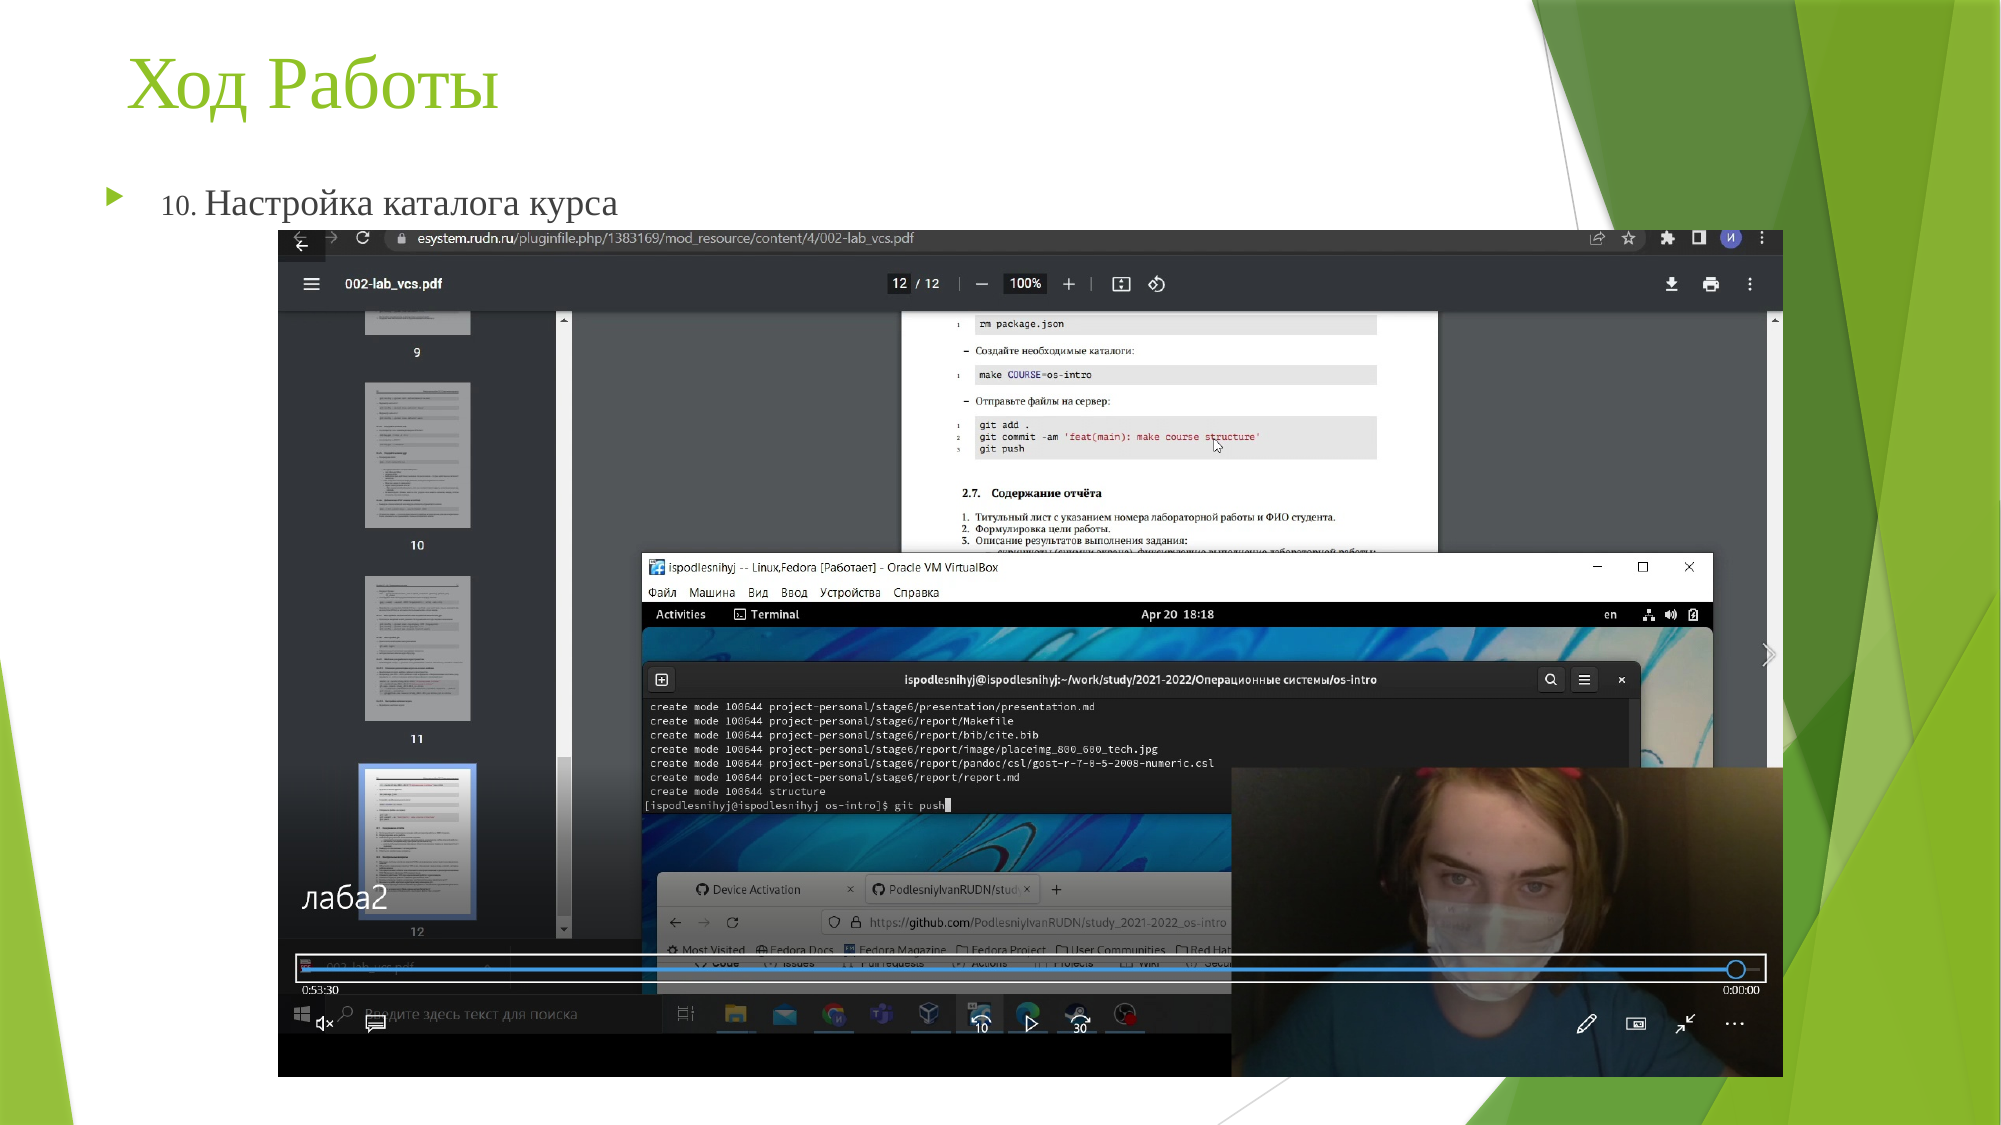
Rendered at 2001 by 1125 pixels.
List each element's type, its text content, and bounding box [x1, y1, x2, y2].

list 10. Настройка каталога курса [89, 147, 1783, 955]
title Ход Работы [111, 25, 1522, 147]
picture [277, 230, 1784, 1078]
